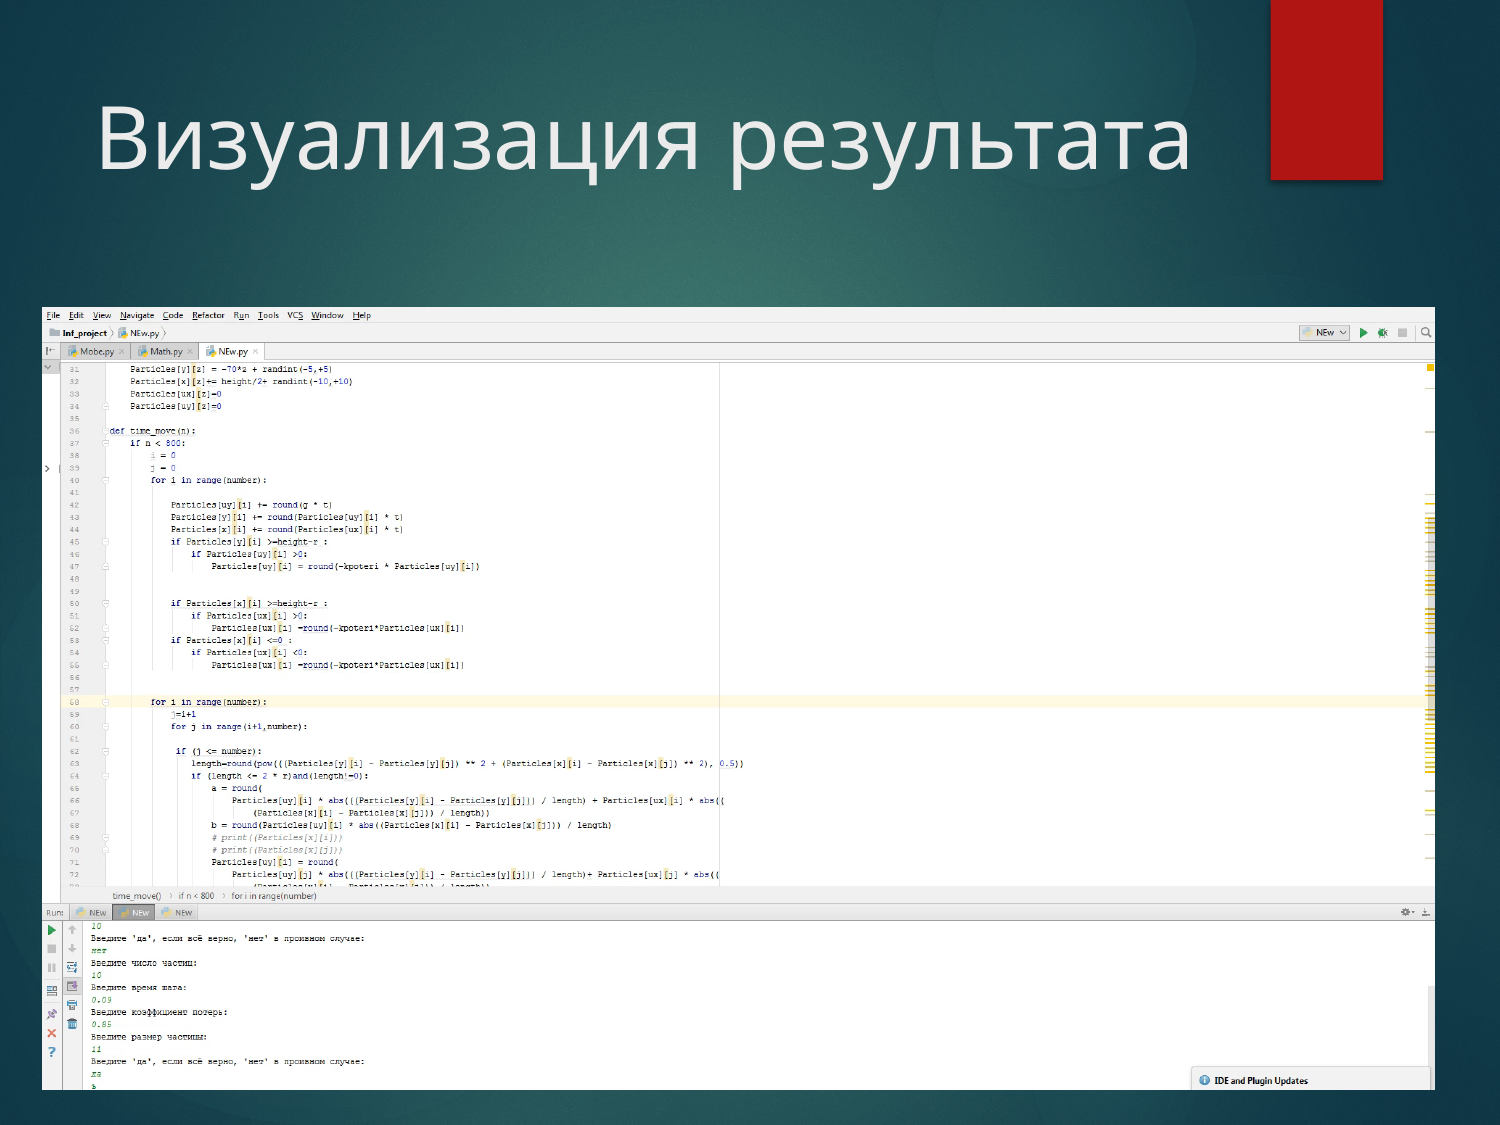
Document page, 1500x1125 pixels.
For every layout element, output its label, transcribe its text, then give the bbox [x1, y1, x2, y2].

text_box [41, 306, 1436, 1091]
title Визуализация результата [79, 74, 1237, 304]
